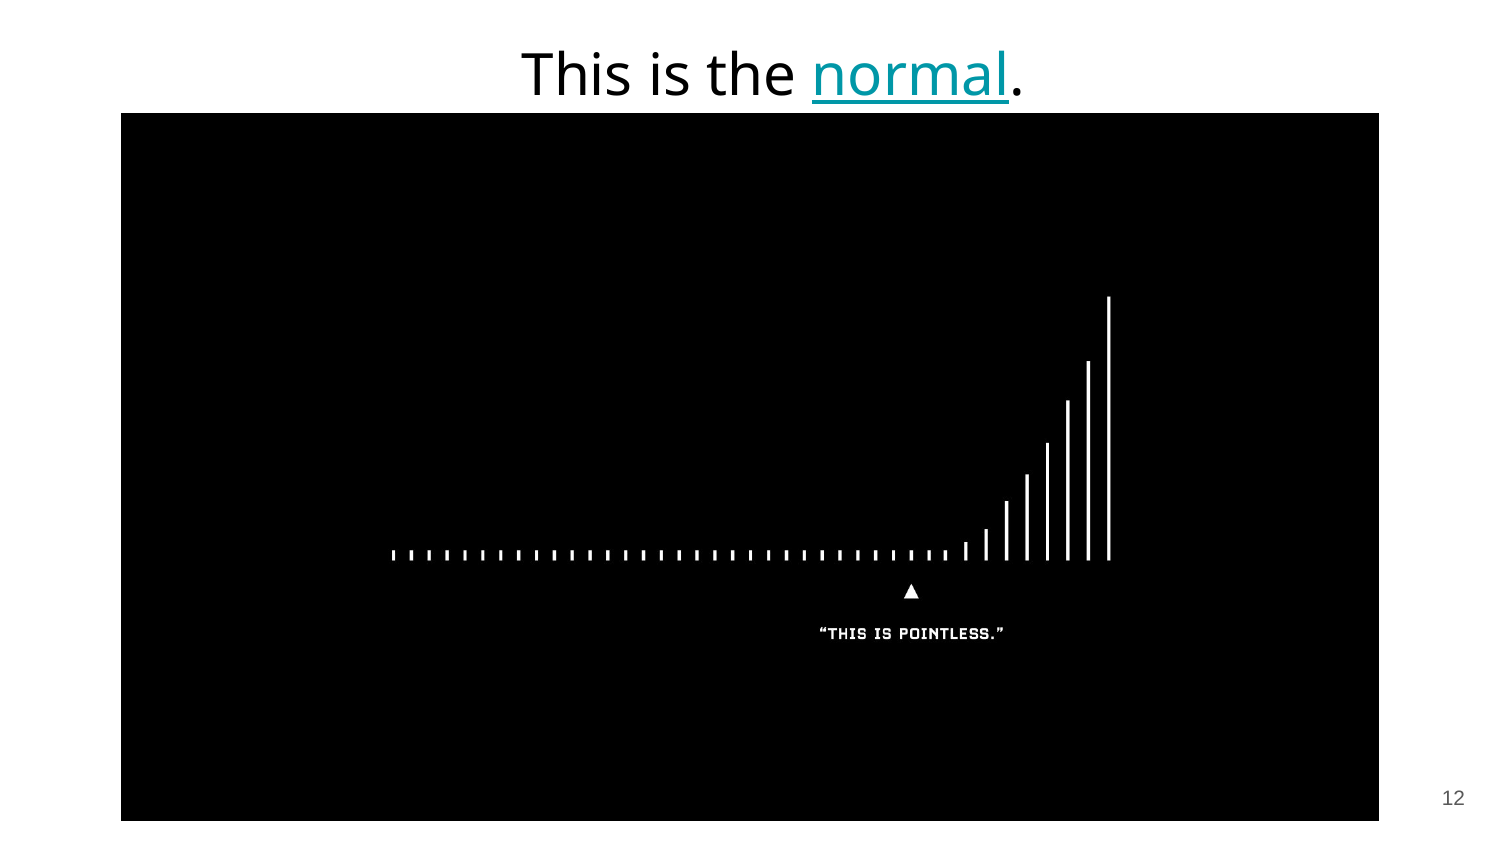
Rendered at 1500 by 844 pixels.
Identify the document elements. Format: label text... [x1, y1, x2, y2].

subtitle This is the normal. [74, 22, 1473, 153]
picture [120, 113, 1380, 822]
slide_number ‹#› [1389, 764, 1480, 830]
